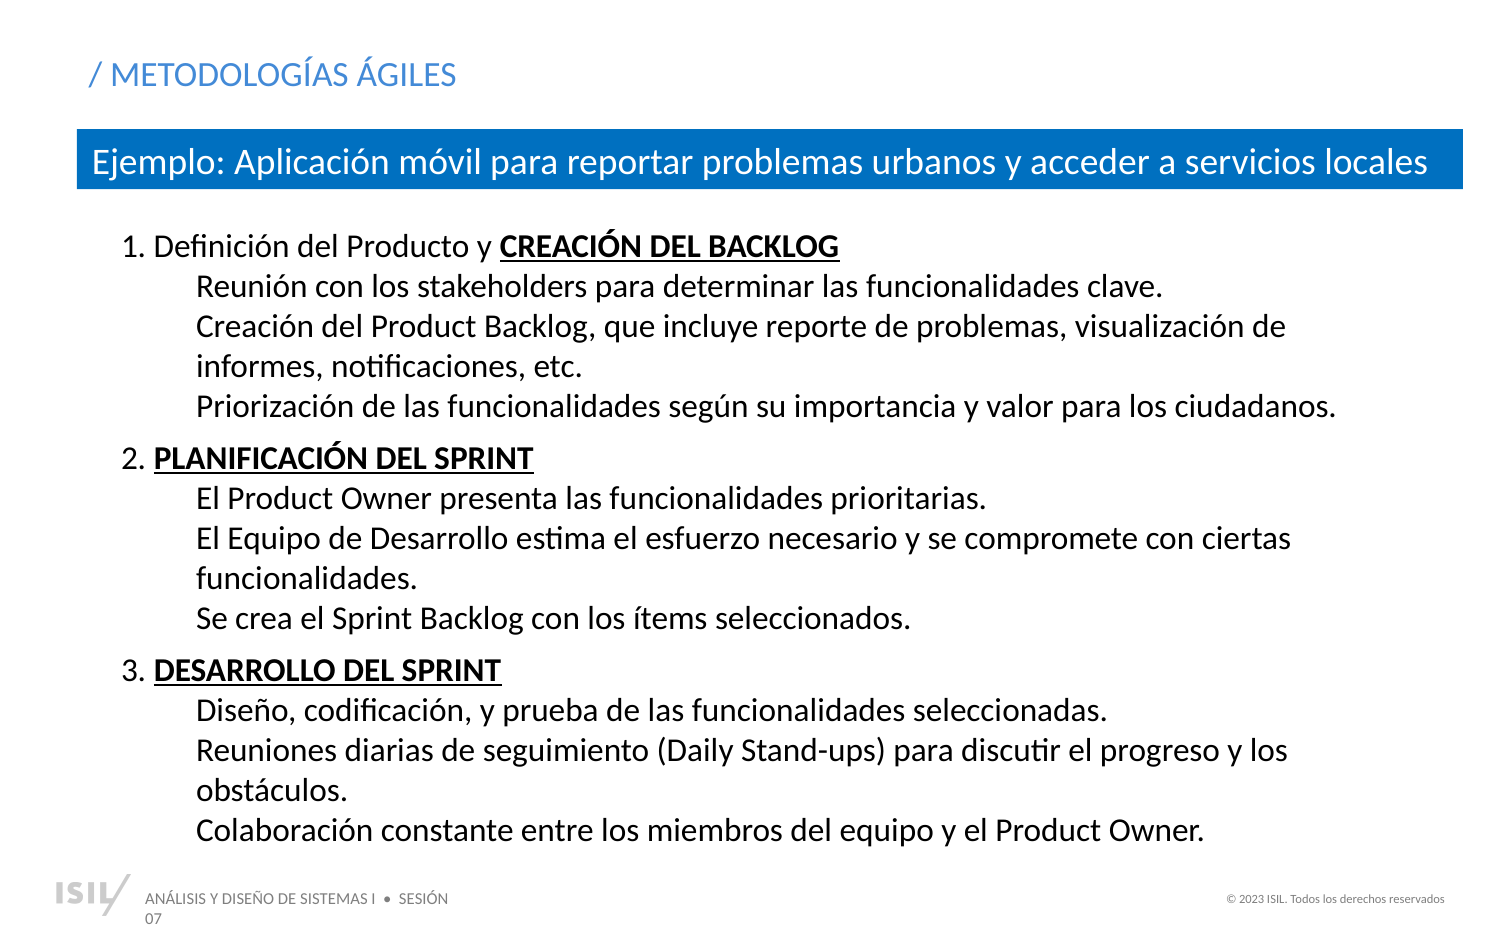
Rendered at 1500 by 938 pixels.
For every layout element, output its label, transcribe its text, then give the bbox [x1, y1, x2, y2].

text_box Ejemplo: Aplicación móvil para reportar problemas urbanos y acceder a servicios locales [76, 129, 1463, 190]
list / METODOLOGÍAS ÁGILES [76, 45, 1424, 104]
text_box 1. Definición del Producto y CREACIÓN DEL BACKLOG Reunión con los stakeholders para determinar las funcionalidades clave. Creación del Product Backlog, que incluye reporte de problemas, visualización de informes, notificaciones, etc. Priorización de las funcionalidades según su importancia y valor para los ciudadanos. 2. PLANIFICACIÓN DEL SPRINT El Product Owner presenta las funcionalidades prioritarias. El Equipo de Desarrollo estima el esfuerzo necesario y se compromete con ciertas funcionalidades. Se crea el Sprint Backlog con los ítems seleccionados. 3. DESARROLLO DEL SPRINT Diseño, codificación, y prueba de las funcionalidades seleccionadas. Reuniones diarias de seguimiento (Daily Stand-ups) para discutir el progreso y los obstáculos. Colaboración constante entre los miembros del equipo y el Product Owner. [105, 216, 1424, 856]
